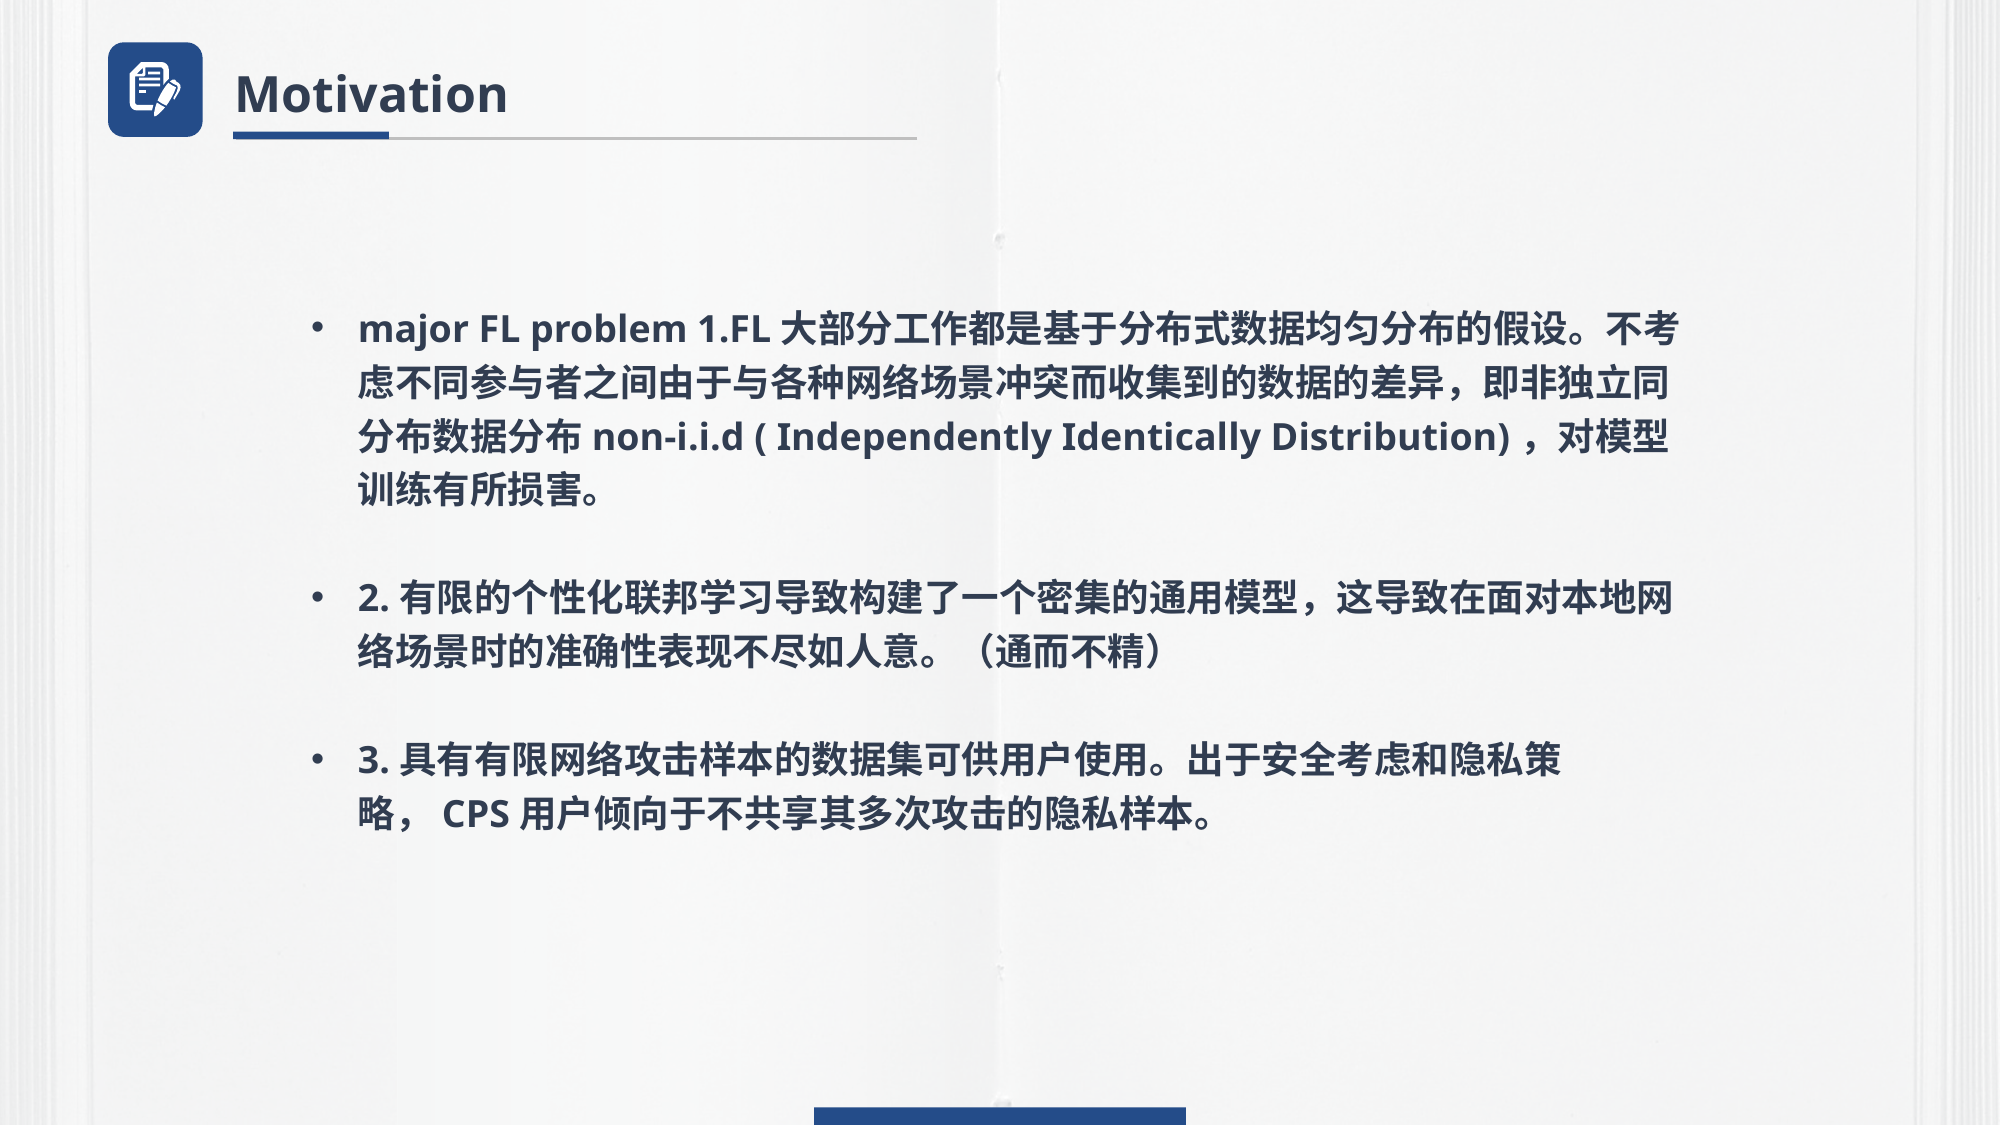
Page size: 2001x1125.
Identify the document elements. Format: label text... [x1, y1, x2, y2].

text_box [108, 42, 203, 137]
text_box Motivation [219, 43, 1796, 131]
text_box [233, 131, 918, 140]
text_box major FL problem 1.FL大部分工作都是基于分布式数据均匀分布的假设。不考虑不同参与者之间由于与各种网络场景冲突而收集到的数据的差异，即非独立同分布数据分布non-i.i.d ( Independently Identically Distribution)，对模型训练有所损害。 2.有限的个性化联邦学习导致构建了一个密集的通用模型，这导致在面对本地网络场景时的准确性表现不尽如人意。（通而不精） 3.具有有限网络攻击样本的数据集可供用户使用。出于安全考虑和隐私策略，CPS用户倾向于不共享其多次攻击的隐私样本。 [311, 295, 1687, 890]
